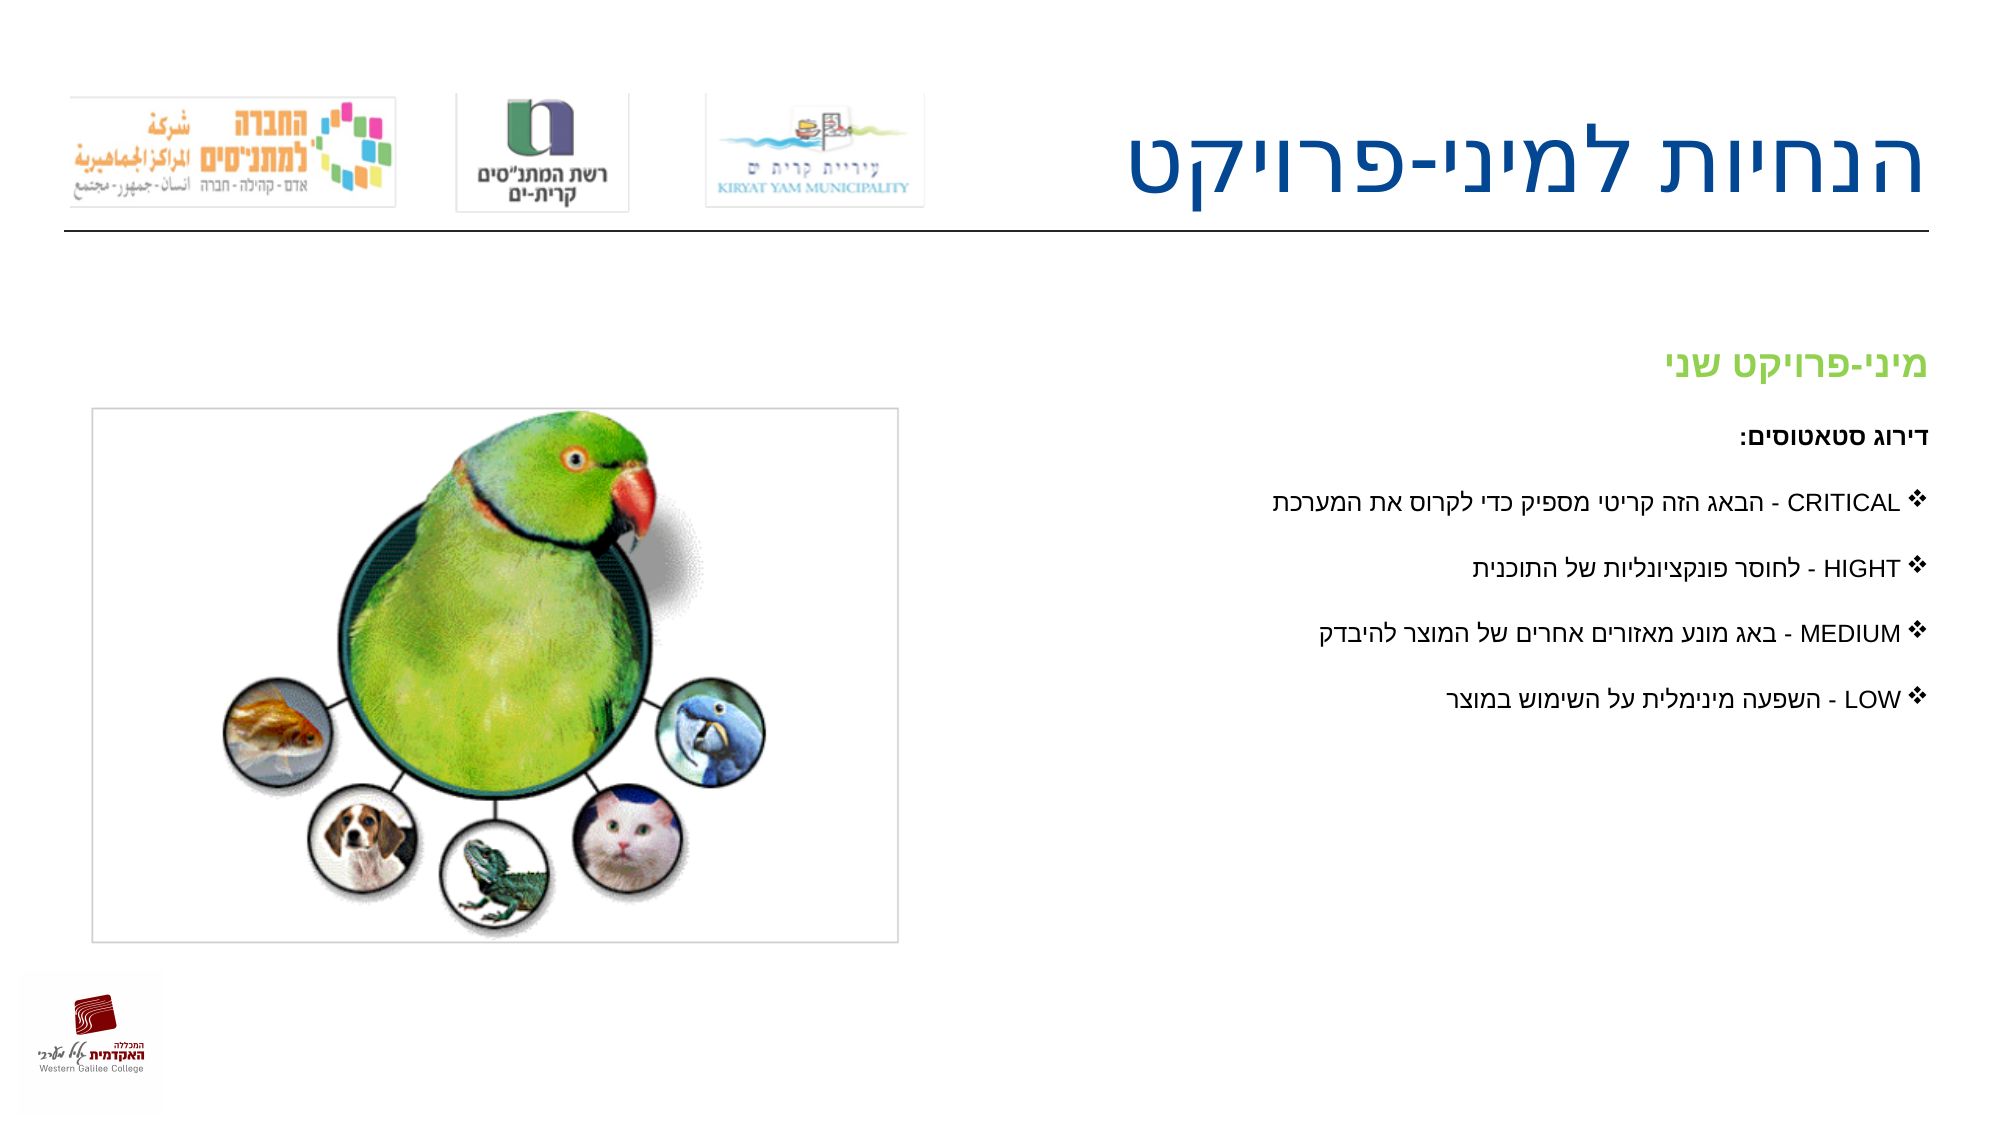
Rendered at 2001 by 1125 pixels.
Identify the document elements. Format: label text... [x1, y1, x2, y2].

text_box מיני-פרויקט שני דירוג סטאטוסים: CRITICAL - הבאג הזה קריטי מספיק כדי לקרוס את המערכת HIGHT - לחוסר פונקציונליות של התוכנית MEDIUM - באג מונע מאזורים אחרים של המוצר להיבדק LOW - השפעה מינימלית על השימוש במוצר [924, 309, 1930, 1043]
title הנחיות למיני-פרויקט [64, 55, 1930, 221]
picture [84, 397, 910, 956]
picture [18, 970, 164, 1116]
picture [70, 93, 925, 213]
